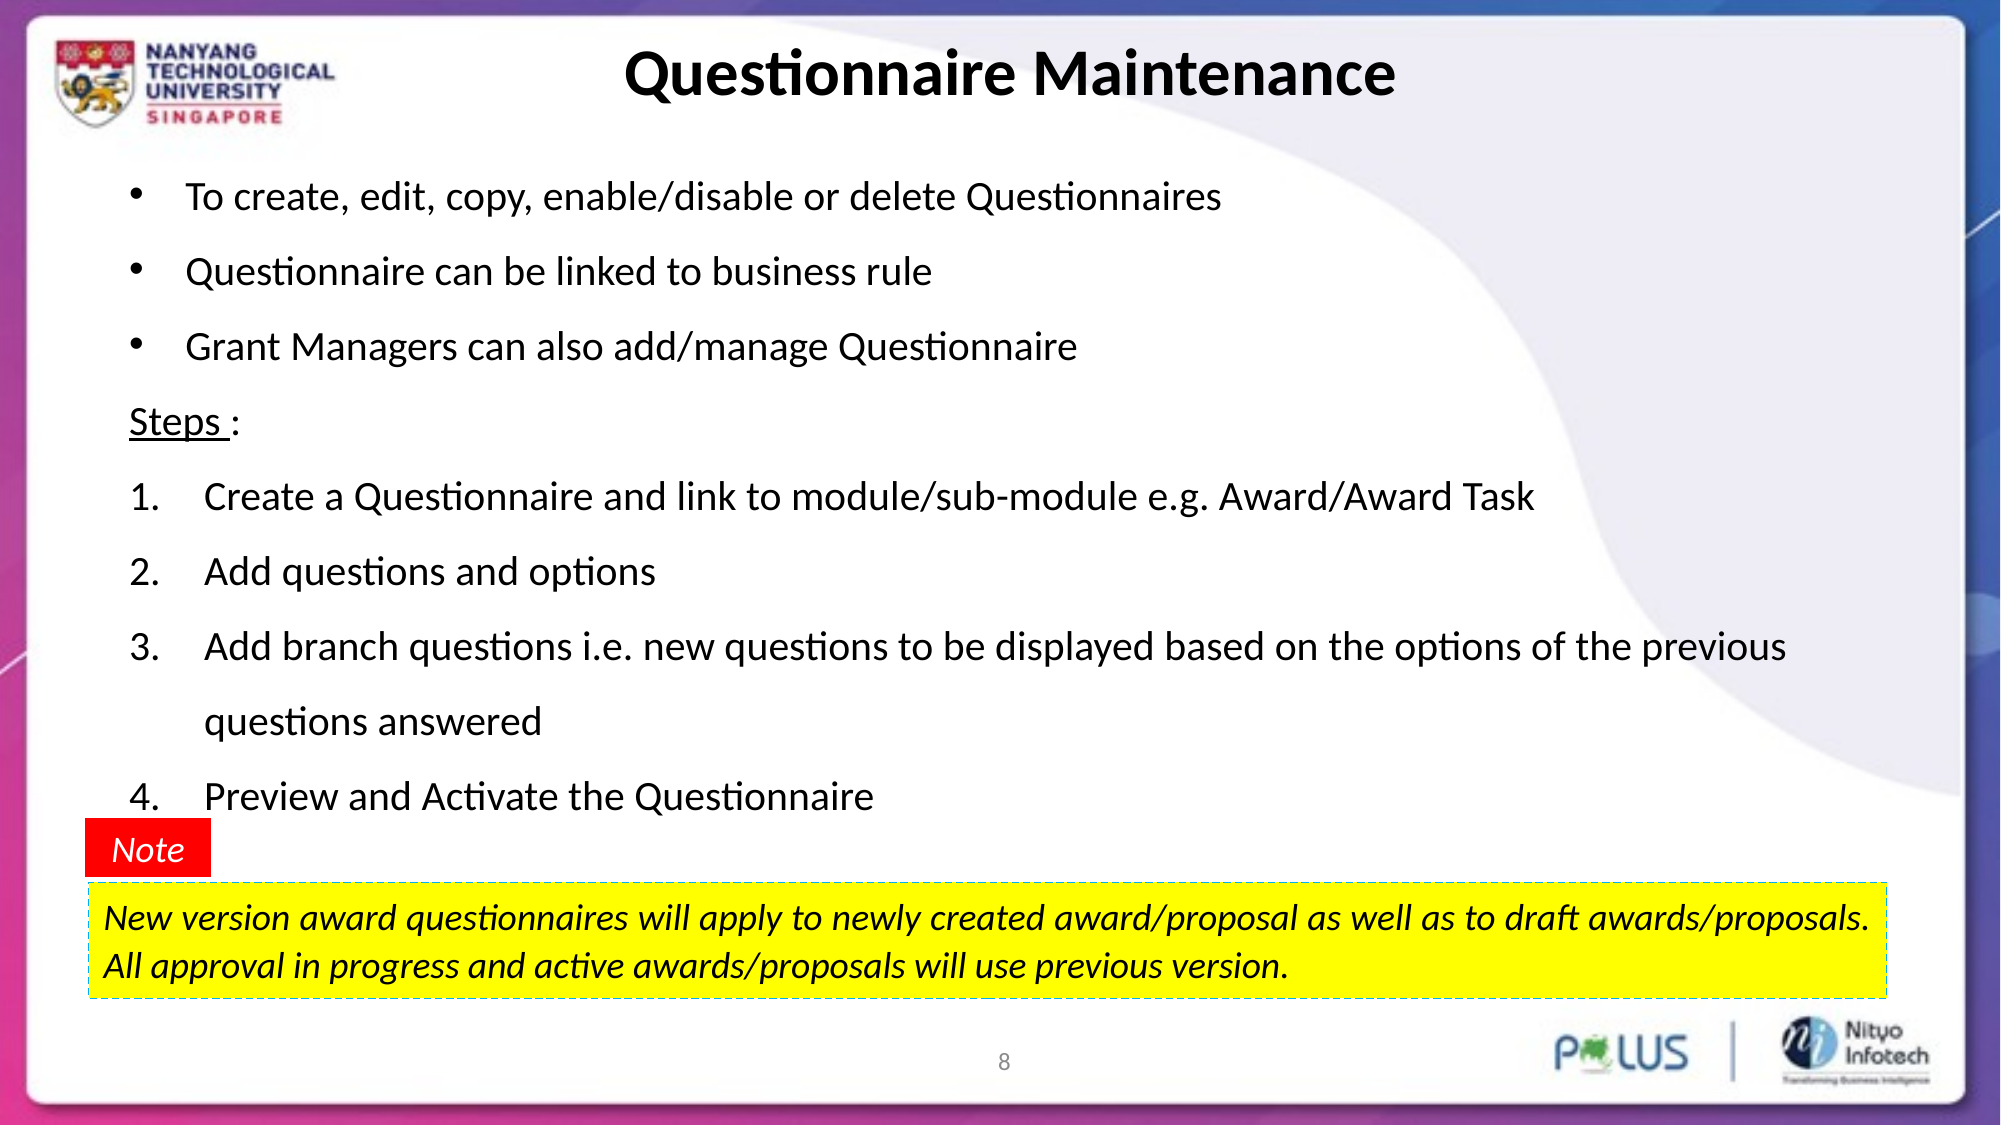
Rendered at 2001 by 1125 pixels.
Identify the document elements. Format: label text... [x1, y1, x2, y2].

slide_number 8 [575, 1030, 1026, 1091]
text_box Questionnaire Maintenance [434, 12, 1587, 136]
picture [0, 0, 2001, 1125]
text_box To create, edit, copy, enable/disable or delete Questionnaires Questionnaire can be linked to business rule Grant Managers can also add/manage Questionnaire Steps : Create a Questionnaire and link to module/sub-module e.g. Award/Award Task Add questions and options Add branch questions i.e. new questions to be displayed based on the options of the previous questions answered Preview and Activate the Questionnaire [114, 136, 1947, 901]
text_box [86, 819, 1887, 999]
